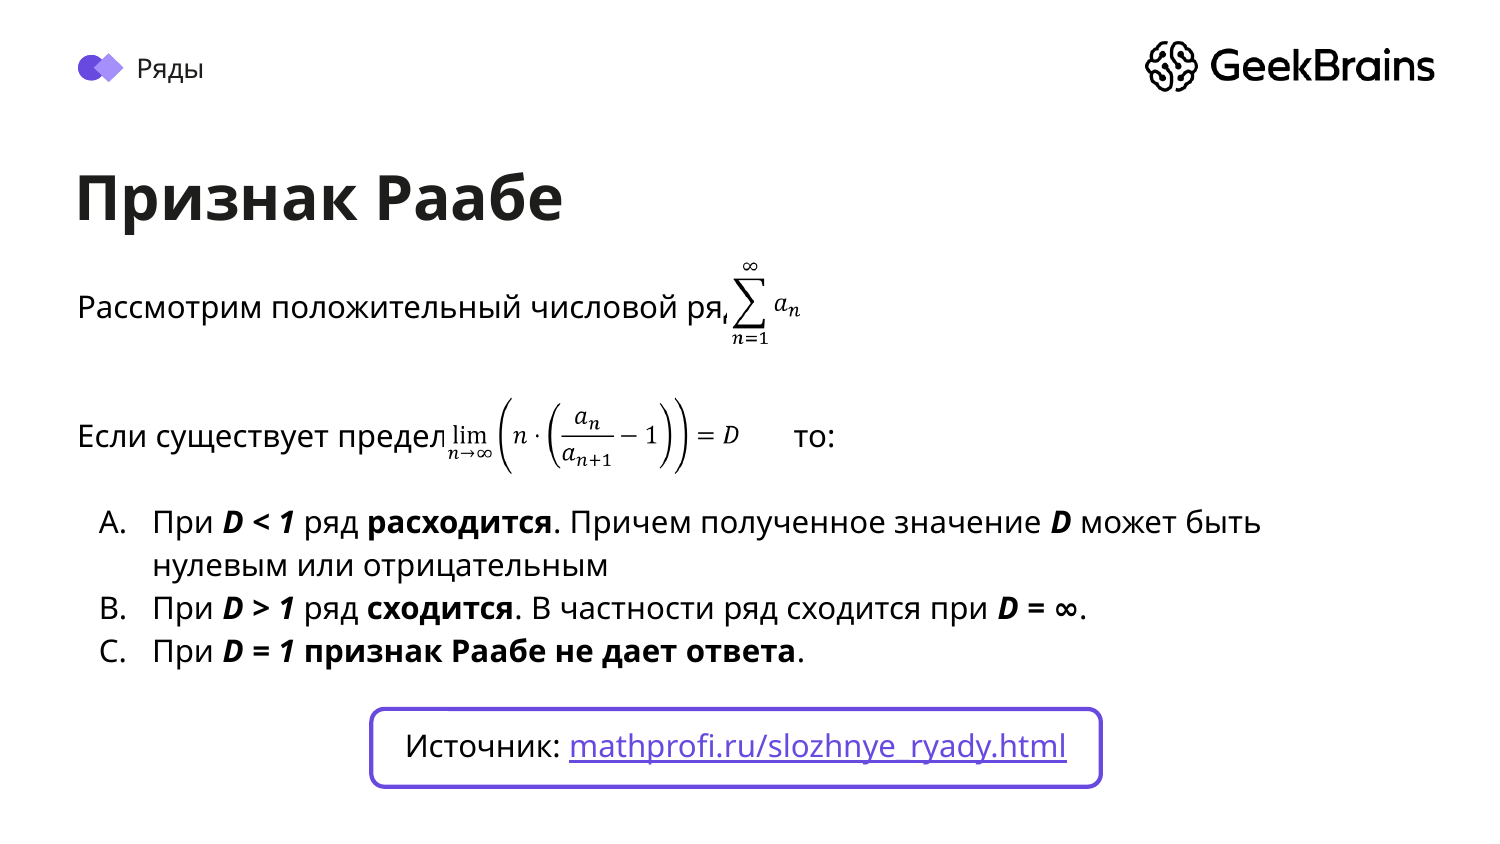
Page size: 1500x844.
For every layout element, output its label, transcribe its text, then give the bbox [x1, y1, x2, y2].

picture [1145, 39, 1435, 93]
text_box [93, 53, 124, 82]
title Ряды [134, 39, 812, 83]
text_box Источник: mathprofi.ru/slozhnye_ryady.html [371, 708, 1101, 787]
picture [727, 256, 812, 347]
text_box [78, 54, 102, 81]
picture [444, 391, 749, 478]
text_box Рассмотрим положительный числовой ряд Если существует предел то: При D < 1 ряд расходится. Причем полученное значение D может быть нулевым или отрицательным При D > 1 ряд сходится. В частности ряд сходится при D = ∞. При D = 1 признак Раабе не дает ответа. [77, 267, 1342, 602]
title Признак Раабе [74, 168, 1388, 243]
